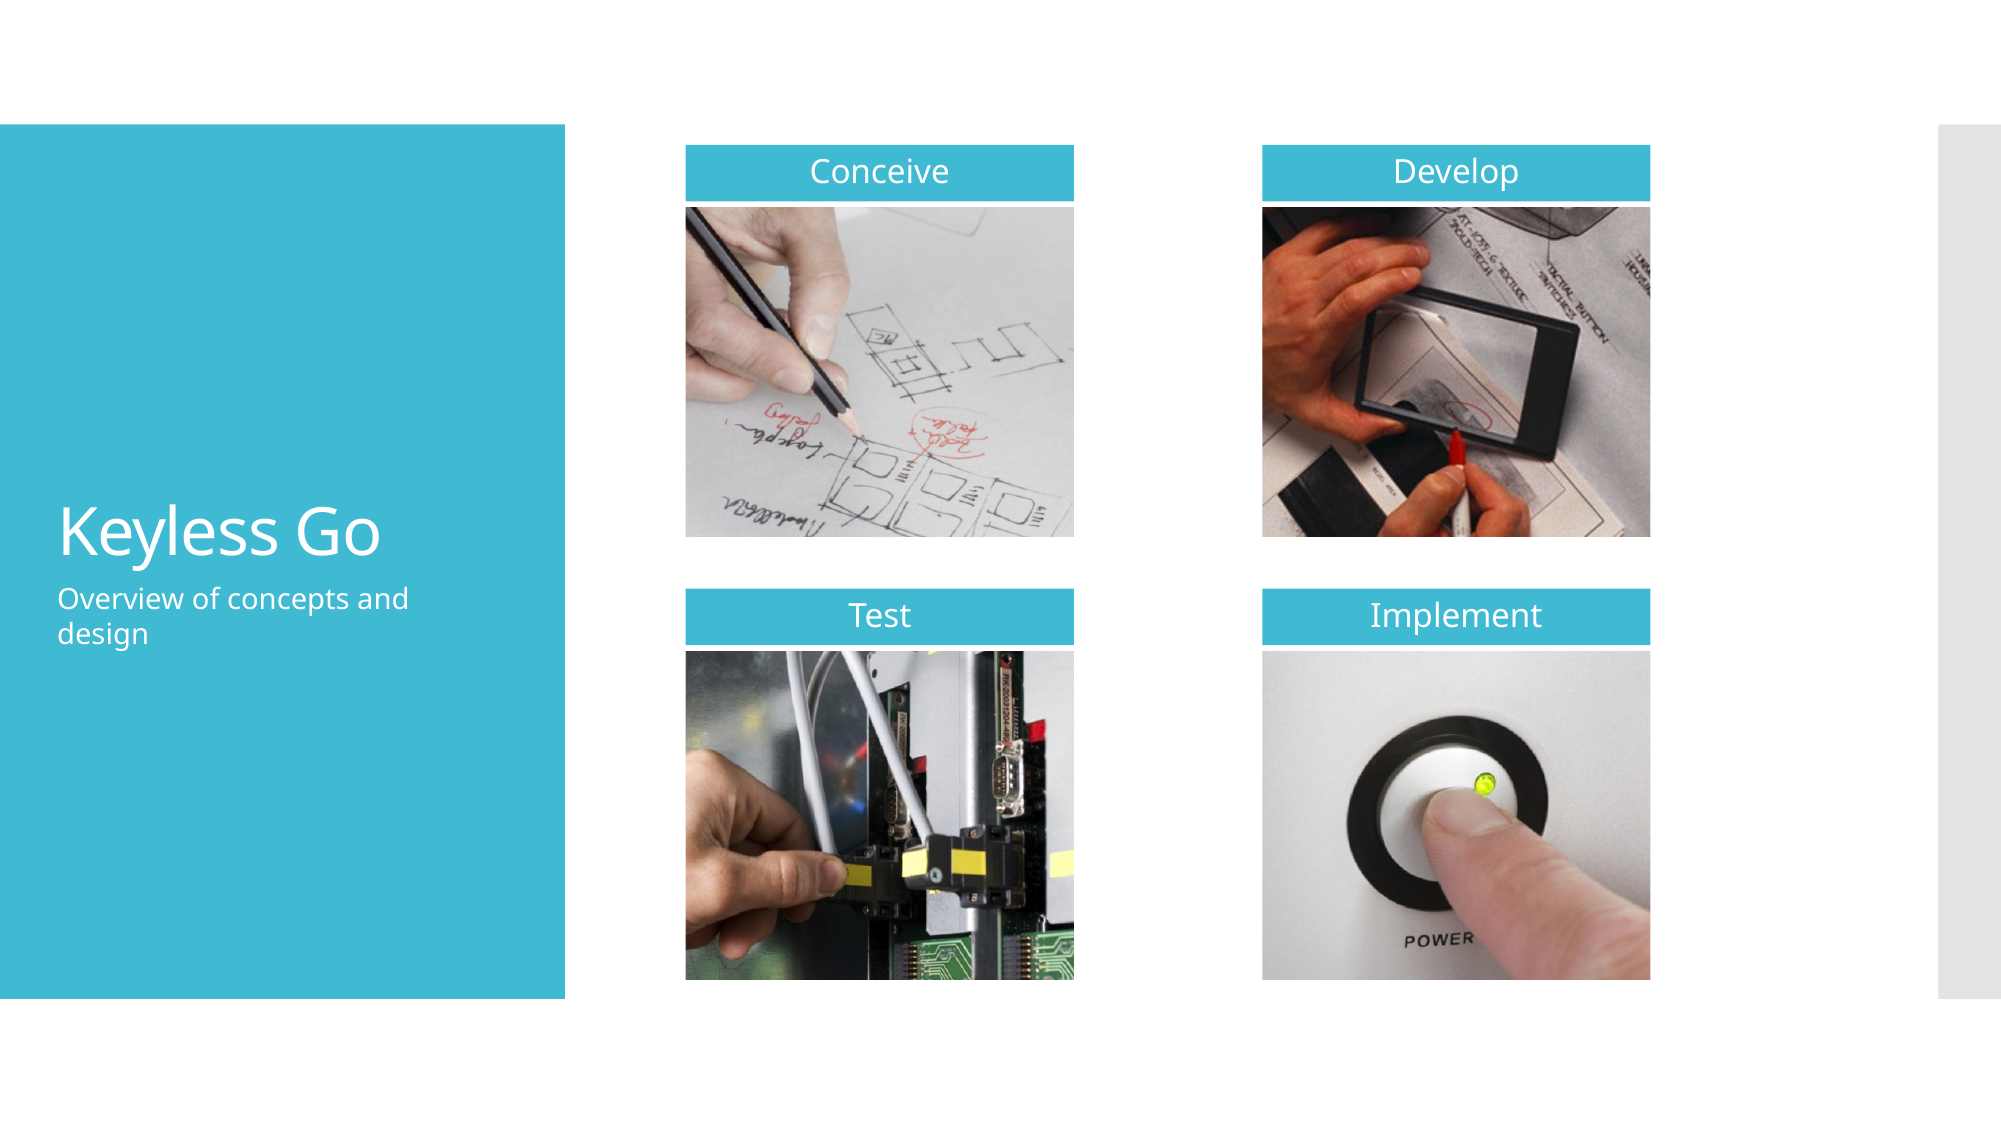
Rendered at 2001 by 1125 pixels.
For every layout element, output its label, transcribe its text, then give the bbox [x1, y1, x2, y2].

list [634, 142, 1835, 983]
title Keyless Go [41, 187, 507, 573]
list Overview of concepts and design [41, 573, 507, 955]
